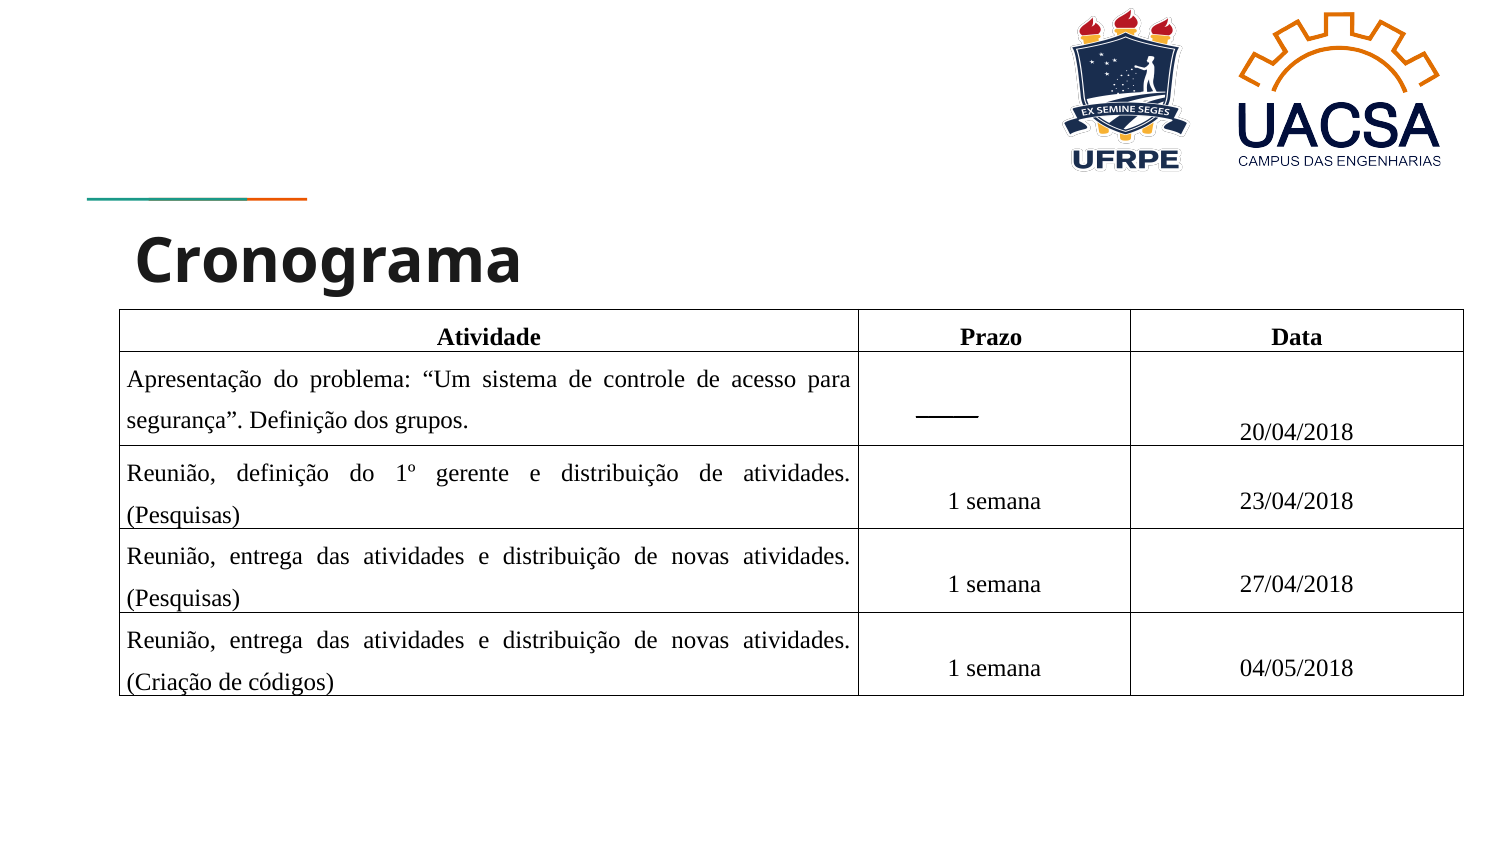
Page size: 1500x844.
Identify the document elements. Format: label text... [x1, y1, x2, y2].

table_cell Reunião, entrega das atividades e distribuição de novas atividades. (Pesquisas) [120, 529, 858, 612]
table_cell 27/04/2018 [1131, 529, 1463, 612]
table_cell Reunião, definição do 1º gerente e distribuição de atividades. (Pesquisas) [120, 446, 858, 528]
table_header Prazo [859, 310, 1130, 351]
table_header Data [1131, 310, 1463, 351]
table_header Atividade [120, 310, 858, 351]
table_cell Reunião, entrega das atividades e distribuição de novas atividades. (Criação de códigos) [120, 613, 858, 695]
table_cell 1 semana [859, 446, 1130, 528]
table_cell 1 semana [859, 613, 1130, 695]
title Cronograma [119, 205, 1381, 272]
table_cell 1 semana [859, 529, 1130, 612]
table_cell 04/05/2018 [1131, 613, 1463, 695]
table_cell _____ [859, 352, 1130, 445]
picture [1238, 12, 1441, 166]
table_cell Apresentação do problema: “Um sistema de controle de acesso para segurança”. Definição dos grupos. [120, 352, 858, 445]
picture [1039, 0, 1212, 185]
table_cell 23/04/2018 [1131, 446, 1463, 528]
table_cell 20/04/2018 [1131, 352, 1463, 445]
